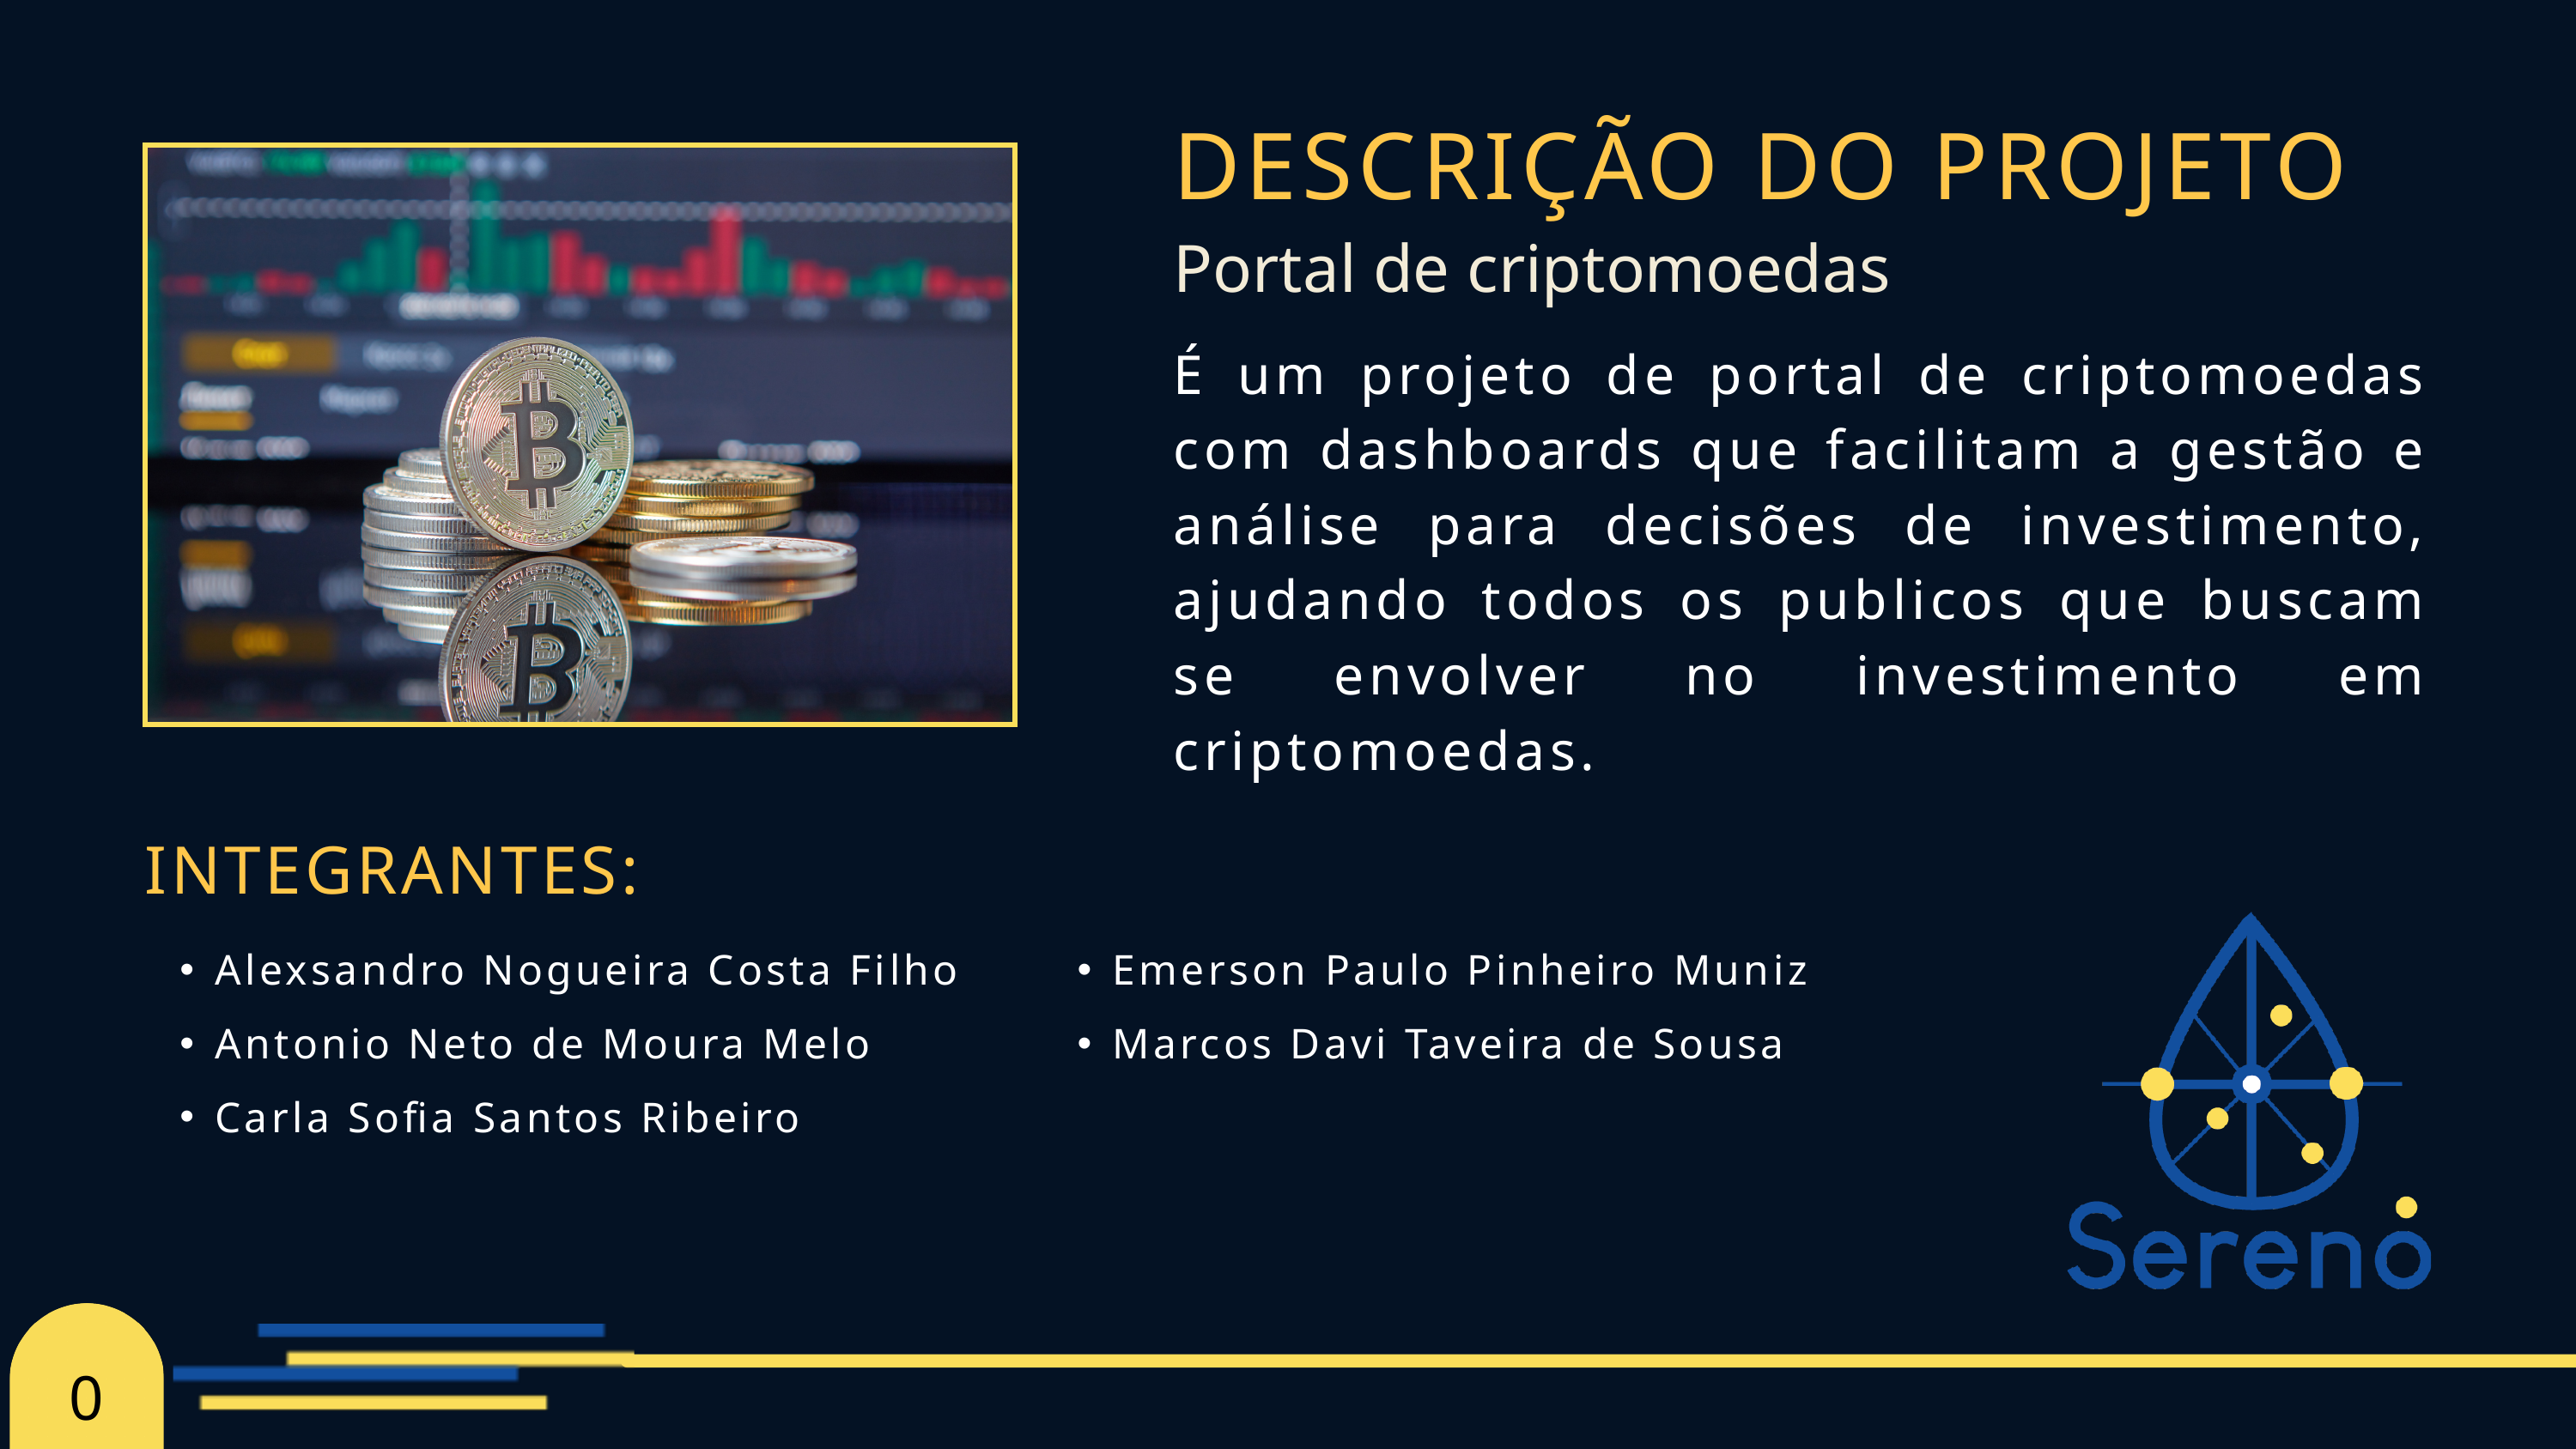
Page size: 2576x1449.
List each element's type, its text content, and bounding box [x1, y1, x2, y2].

text_box Alexsandro Nogueira Costa Filho Antonio Neto de Moura Melo Carla Sofia Santos Ribeiro [144, 919, 1042, 1215]
text_box 01 [52, 1347, 122, 1449]
text_box INTEGRANTES: [144, 840, 693, 908]
text_box [9, 1303, 164, 1449]
text_box Emerson Paulo Pinheiro Muniz Marcos Davi Taveira de Sousa [1042, 919, 1884, 1141]
text_box É um projeto de portal de criptomoedas com dashboards que facilitam a gestão e análise para decisões de investimento, ajudando todos os publicos que buscam se envolver no investimento em criptomoedas. [1173, 330, 2432, 781]
text_box [173, 1324, 635, 1429]
text_box DESCRIÇÃO DO PROJETO [1173, 123, 2470, 218]
text_box [2067, 912, 2432, 1289]
text_box [144, 144, 1015, 724]
text_box Portal de criptomoedas [1173, 213, 2409, 306]
